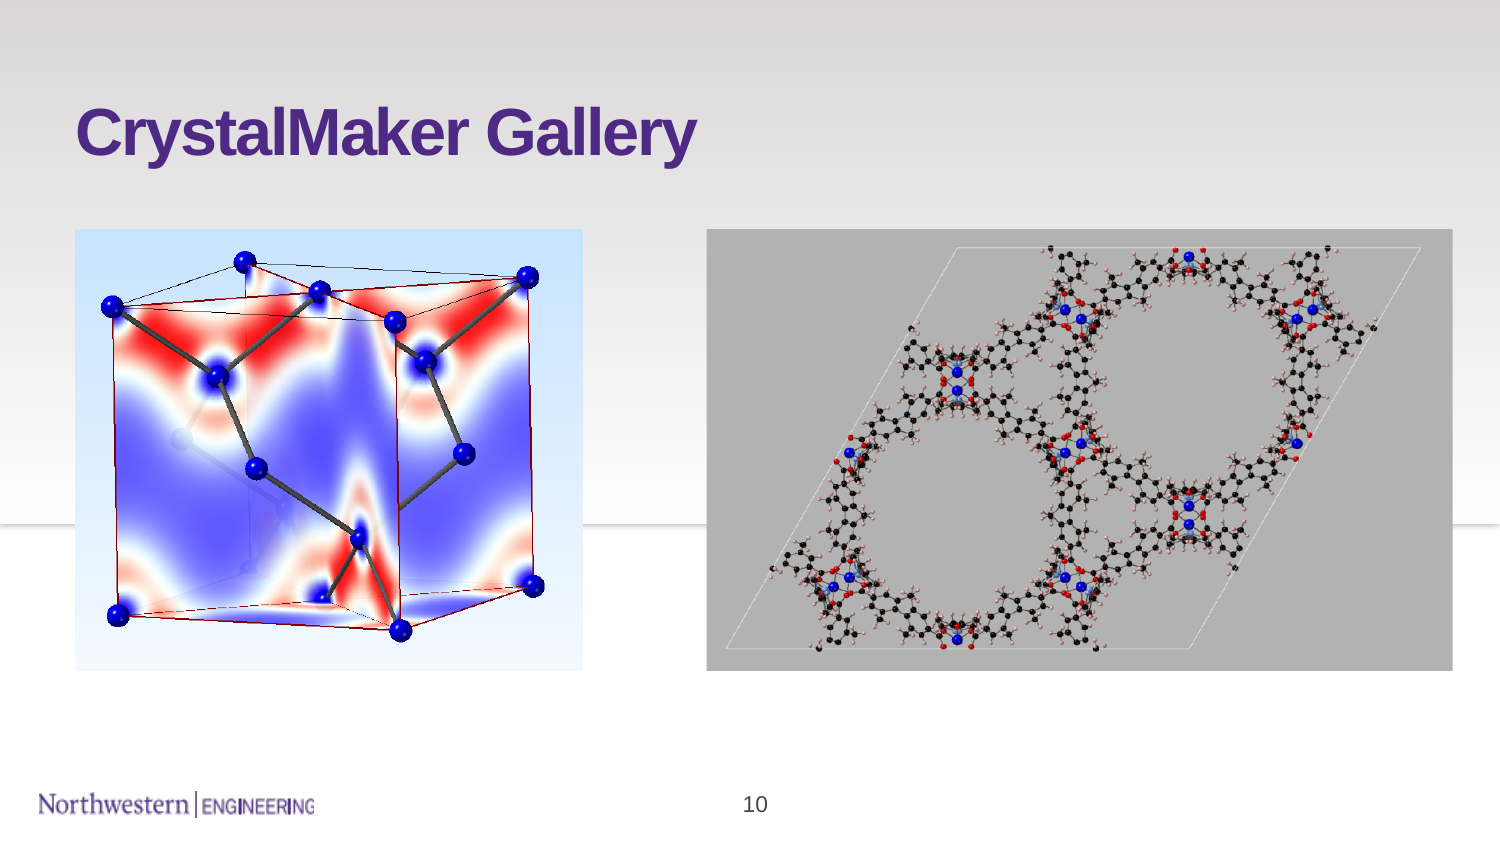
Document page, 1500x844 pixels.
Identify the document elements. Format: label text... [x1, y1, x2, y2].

slide_number 10 [729, 780, 785, 826]
picture [706, 229, 1453, 671]
picture [74, 229, 584, 672]
title CrystalMaker Gallery [75, 34, 1453, 170]
